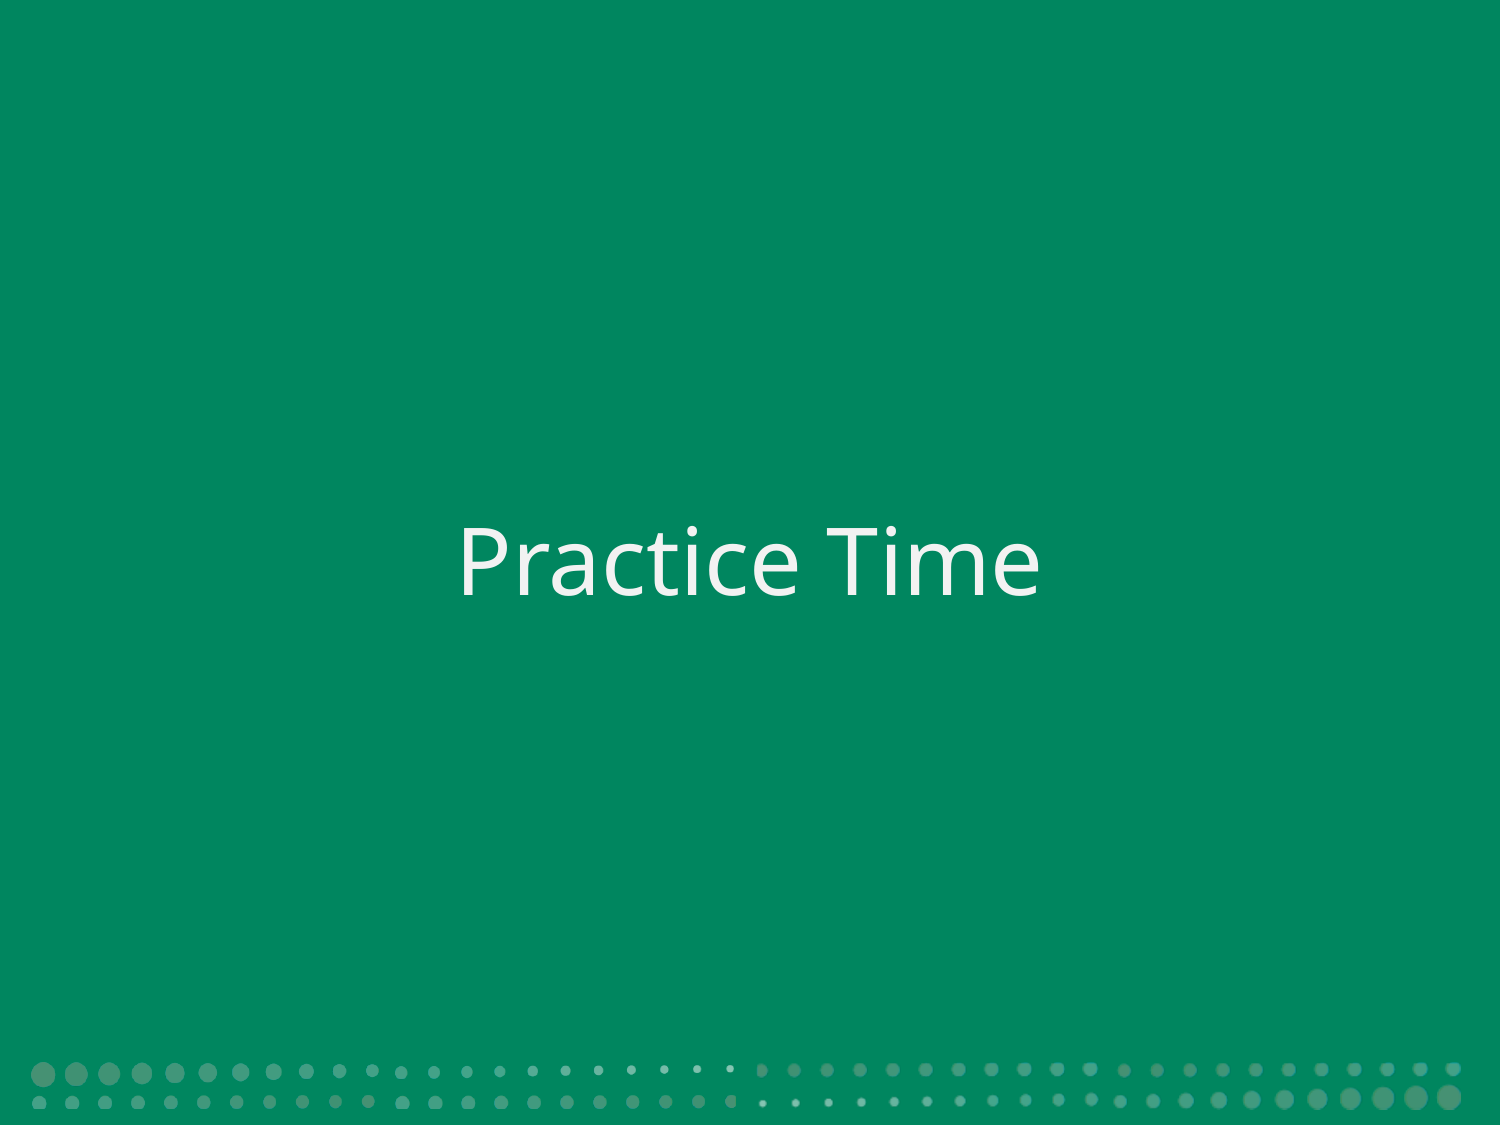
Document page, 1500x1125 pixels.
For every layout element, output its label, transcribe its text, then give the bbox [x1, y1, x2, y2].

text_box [31, 1062, 1461, 1110]
title Practice Time [187, 231, 1313, 624]
